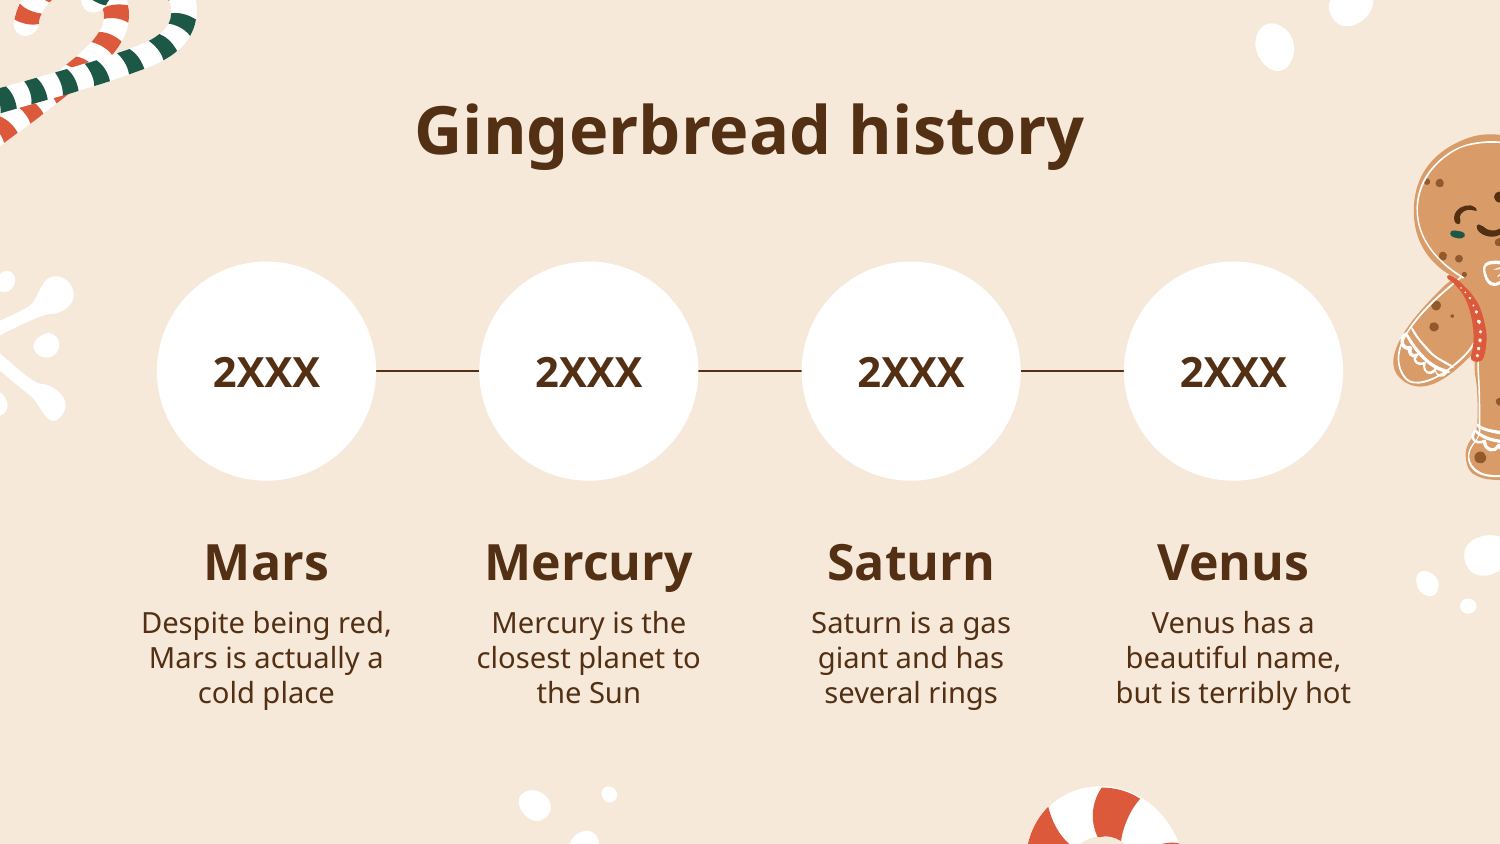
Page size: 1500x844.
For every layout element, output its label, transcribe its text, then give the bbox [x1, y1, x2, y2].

text_box 2XXX [801, 261, 1021, 481]
title Gingerbread history [116, 72, 1383, 180]
text_box Mercury is the closest planet to the Sun [447, 589, 730, 726]
text_box Venus has a beautiful name, but is terribly hot [1092, 589, 1375, 726]
text_box Venus [1092, 514, 1375, 589]
text_box 2XXX [479, 261, 699, 481]
text_box Mars [125, 514, 408, 589]
text_box Mercury [447, 514, 730, 589]
text_box Saturn [770, 514, 1053, 589]
text_box Despite being red, Mars is actually a cold place [125, 589, 408, 726]
text_box Saturn is a gas giant and has several rings [770, 589, 1053, 726]
text_box 2XXX [156, 261, 377, 481]
text_box 2XXX [1123, 261, 1344, 481]
